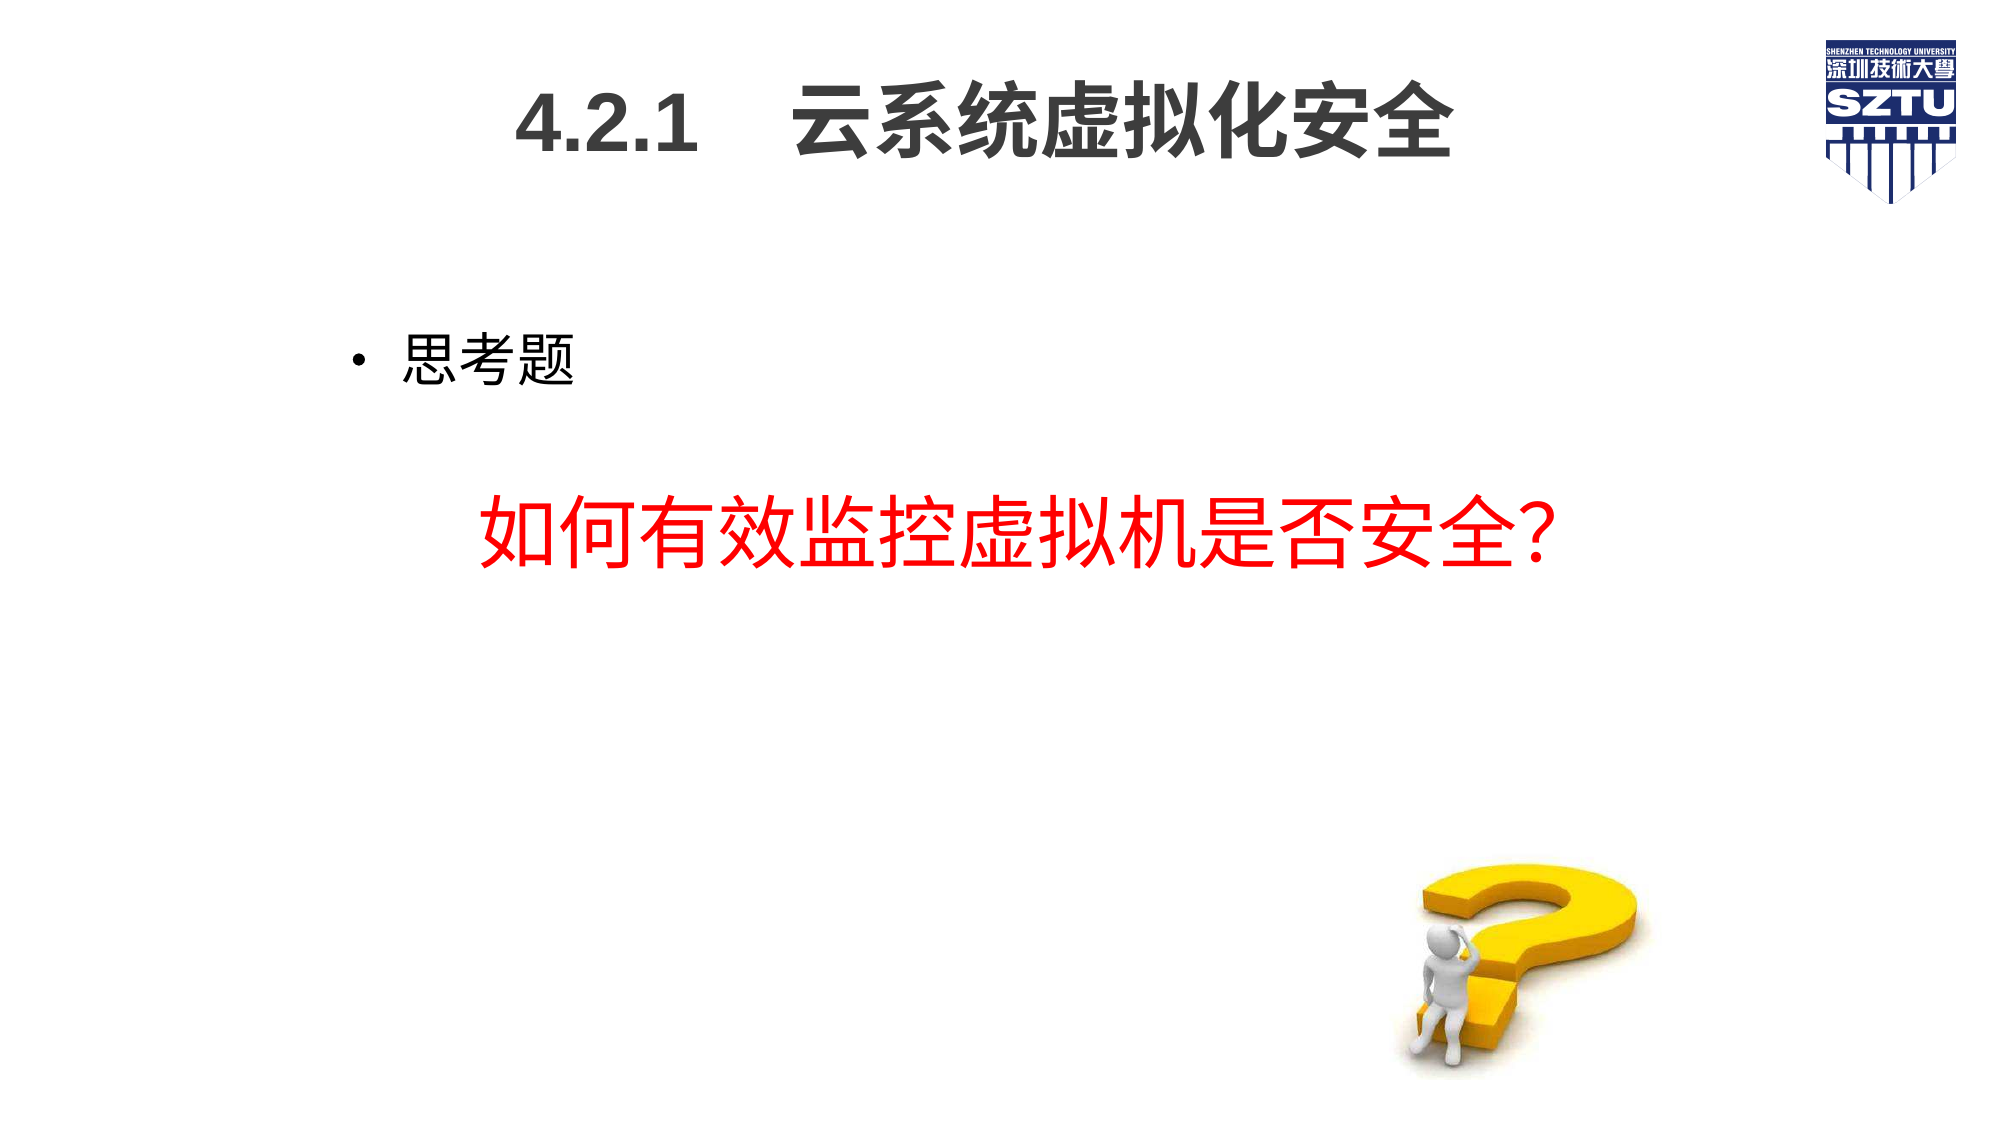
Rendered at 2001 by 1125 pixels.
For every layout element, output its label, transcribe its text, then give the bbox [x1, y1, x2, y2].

picture [1803, 34, 1979, 210]
text_box 4.2.1 云系统虚拟化安全 [348, 61, 1623, 187]
picture [1377, 821, 1662, 1081]
text_box 思考题 [385, 315, 591, 401]
text_box [348, 349, 370, 370]
text_box 如何有效监控虚拟机是否安全？ [462, 474, 1613, 586]
